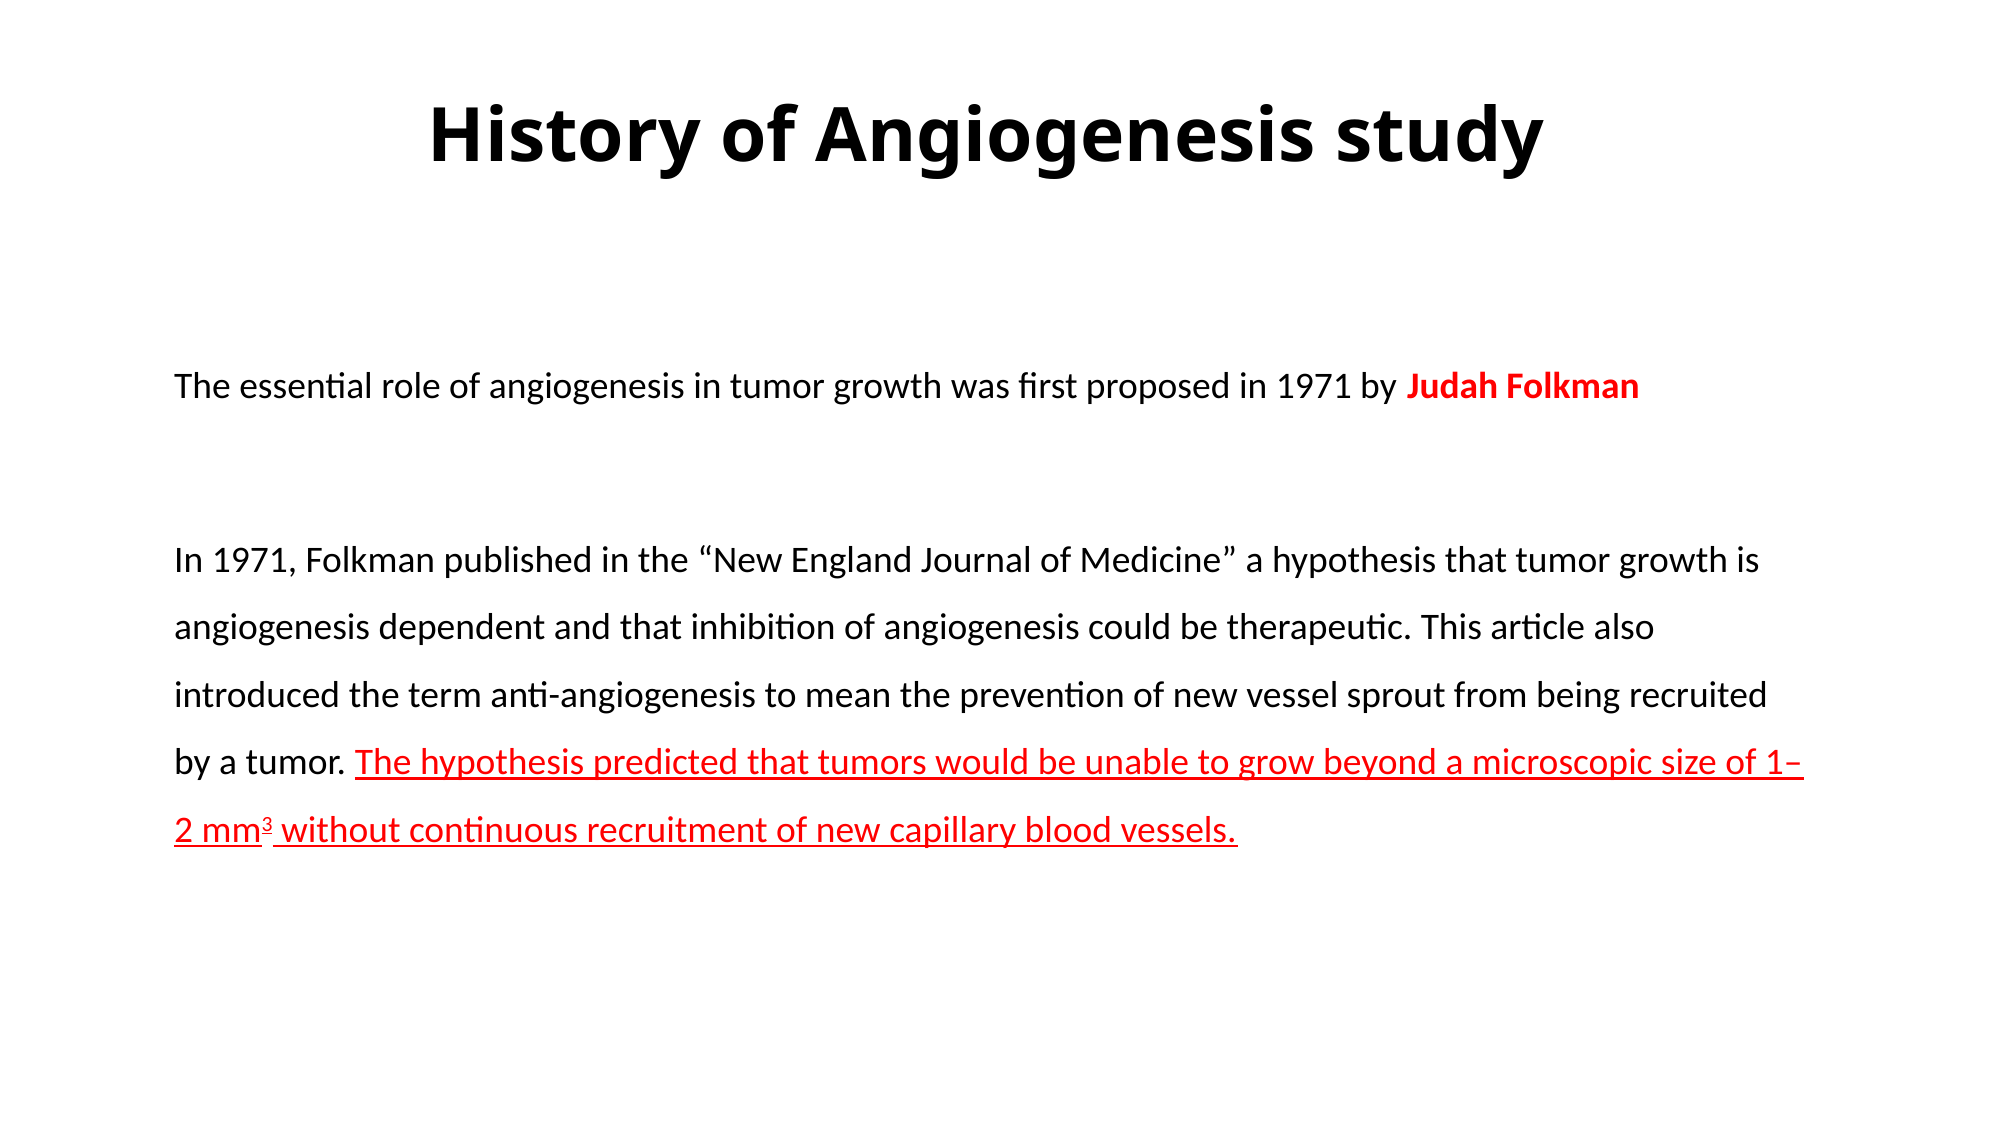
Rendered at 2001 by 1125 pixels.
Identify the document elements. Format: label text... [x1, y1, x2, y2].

text_box In 1971, Folkman published in the “New England Journal of Medicine” a hypothesis that tumor growth is angiogenesis dependent and that inhibition of angiogenesis could be therapeutic. This article also introduced the term anti-angiogenesis to mean the prevention of new vessel sprout from being recruited by a tumor. The hypothesis predicted that tumors would be unable to grow beyond a microscopic size of 1–2 mm3 without continuous recruitment of new capillary blood vessels. [159, 504, 1823, 858]
text_box The essential role of angiogenesis in tumor growth was first proposed in 1971 by Judah Folkman [159, 353, 1707, 414]
text_box History of Angiogenesis study [413, 79, 1561, 184]
